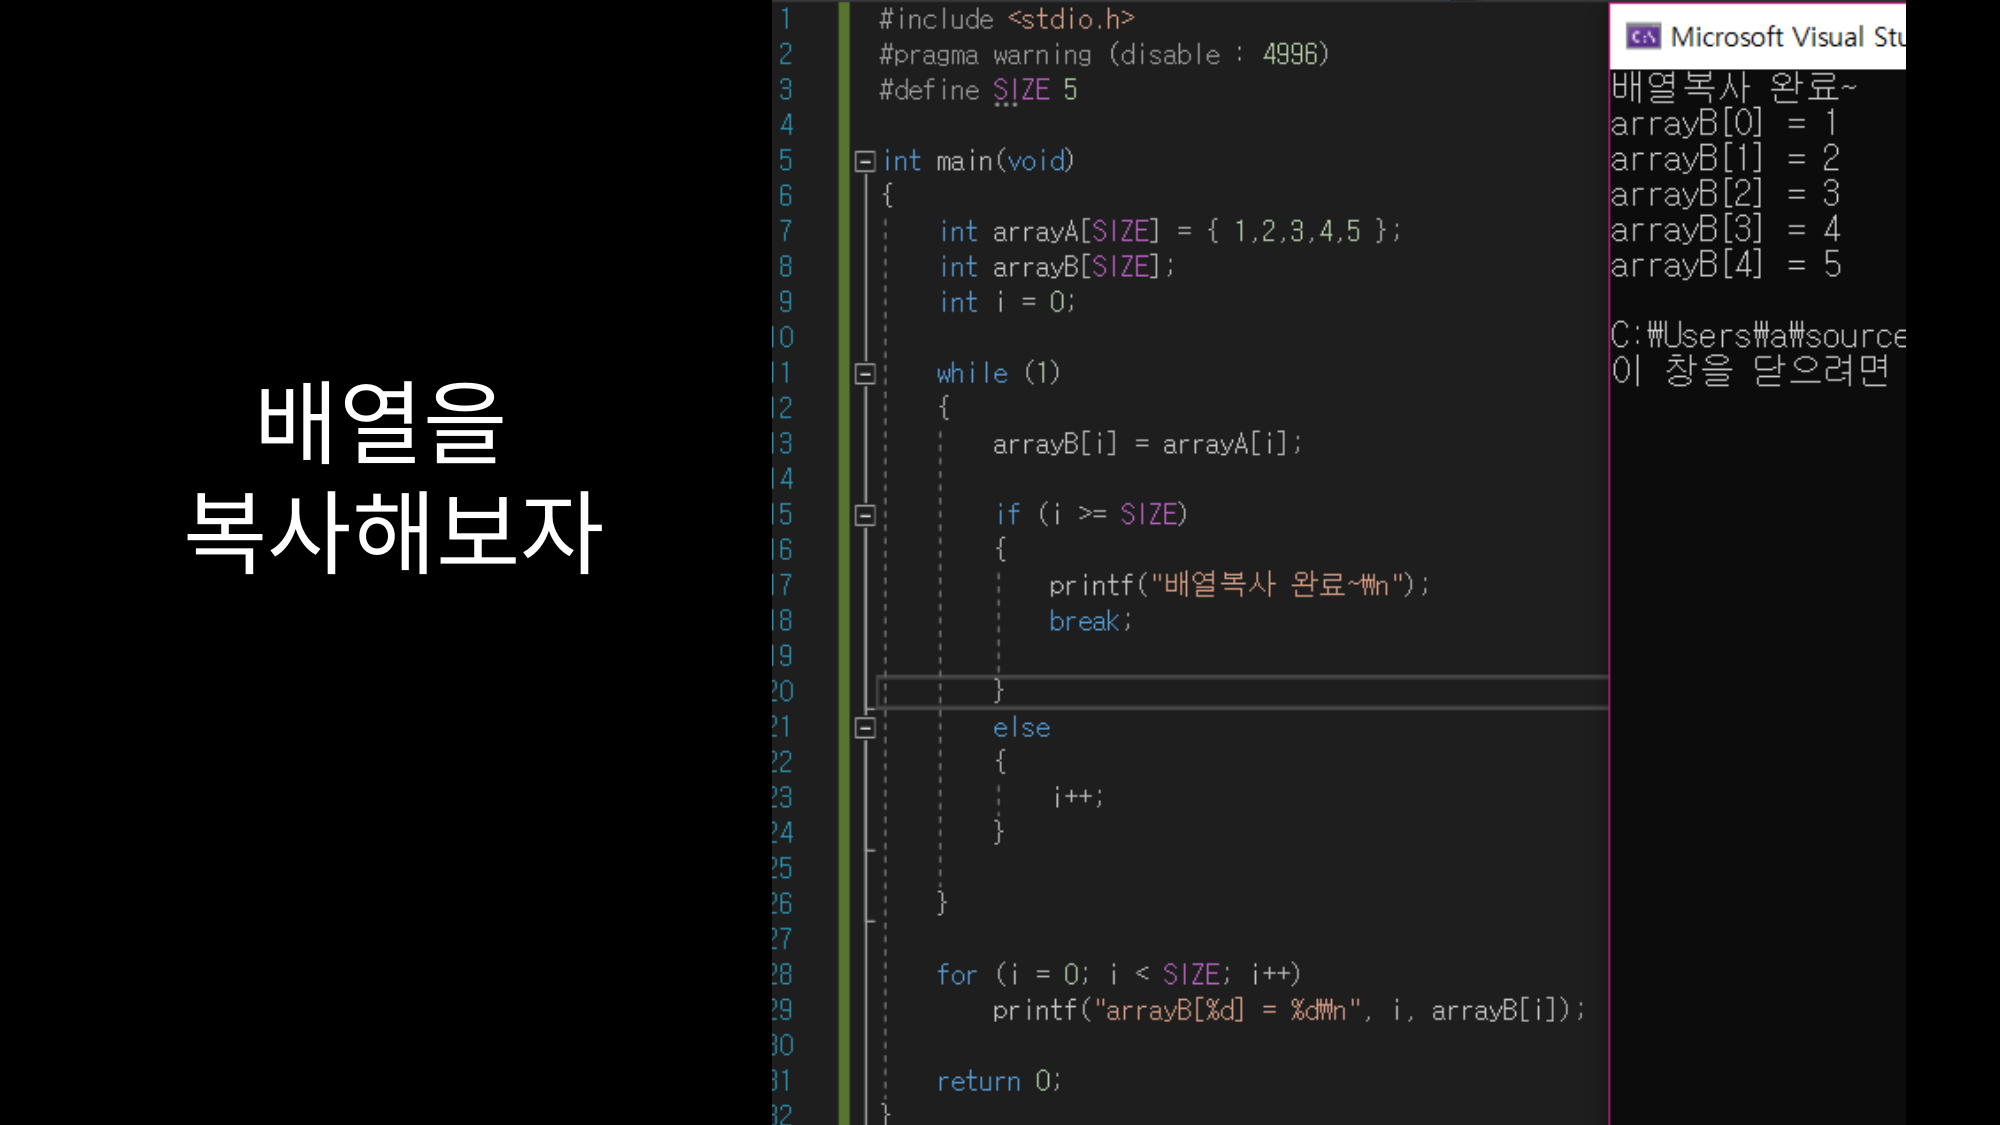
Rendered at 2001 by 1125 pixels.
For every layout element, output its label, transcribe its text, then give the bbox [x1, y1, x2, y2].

text_box 배열을 복사해보자 [140, 358, 649, 594]
picture [772, 0, 1906, 1125]
